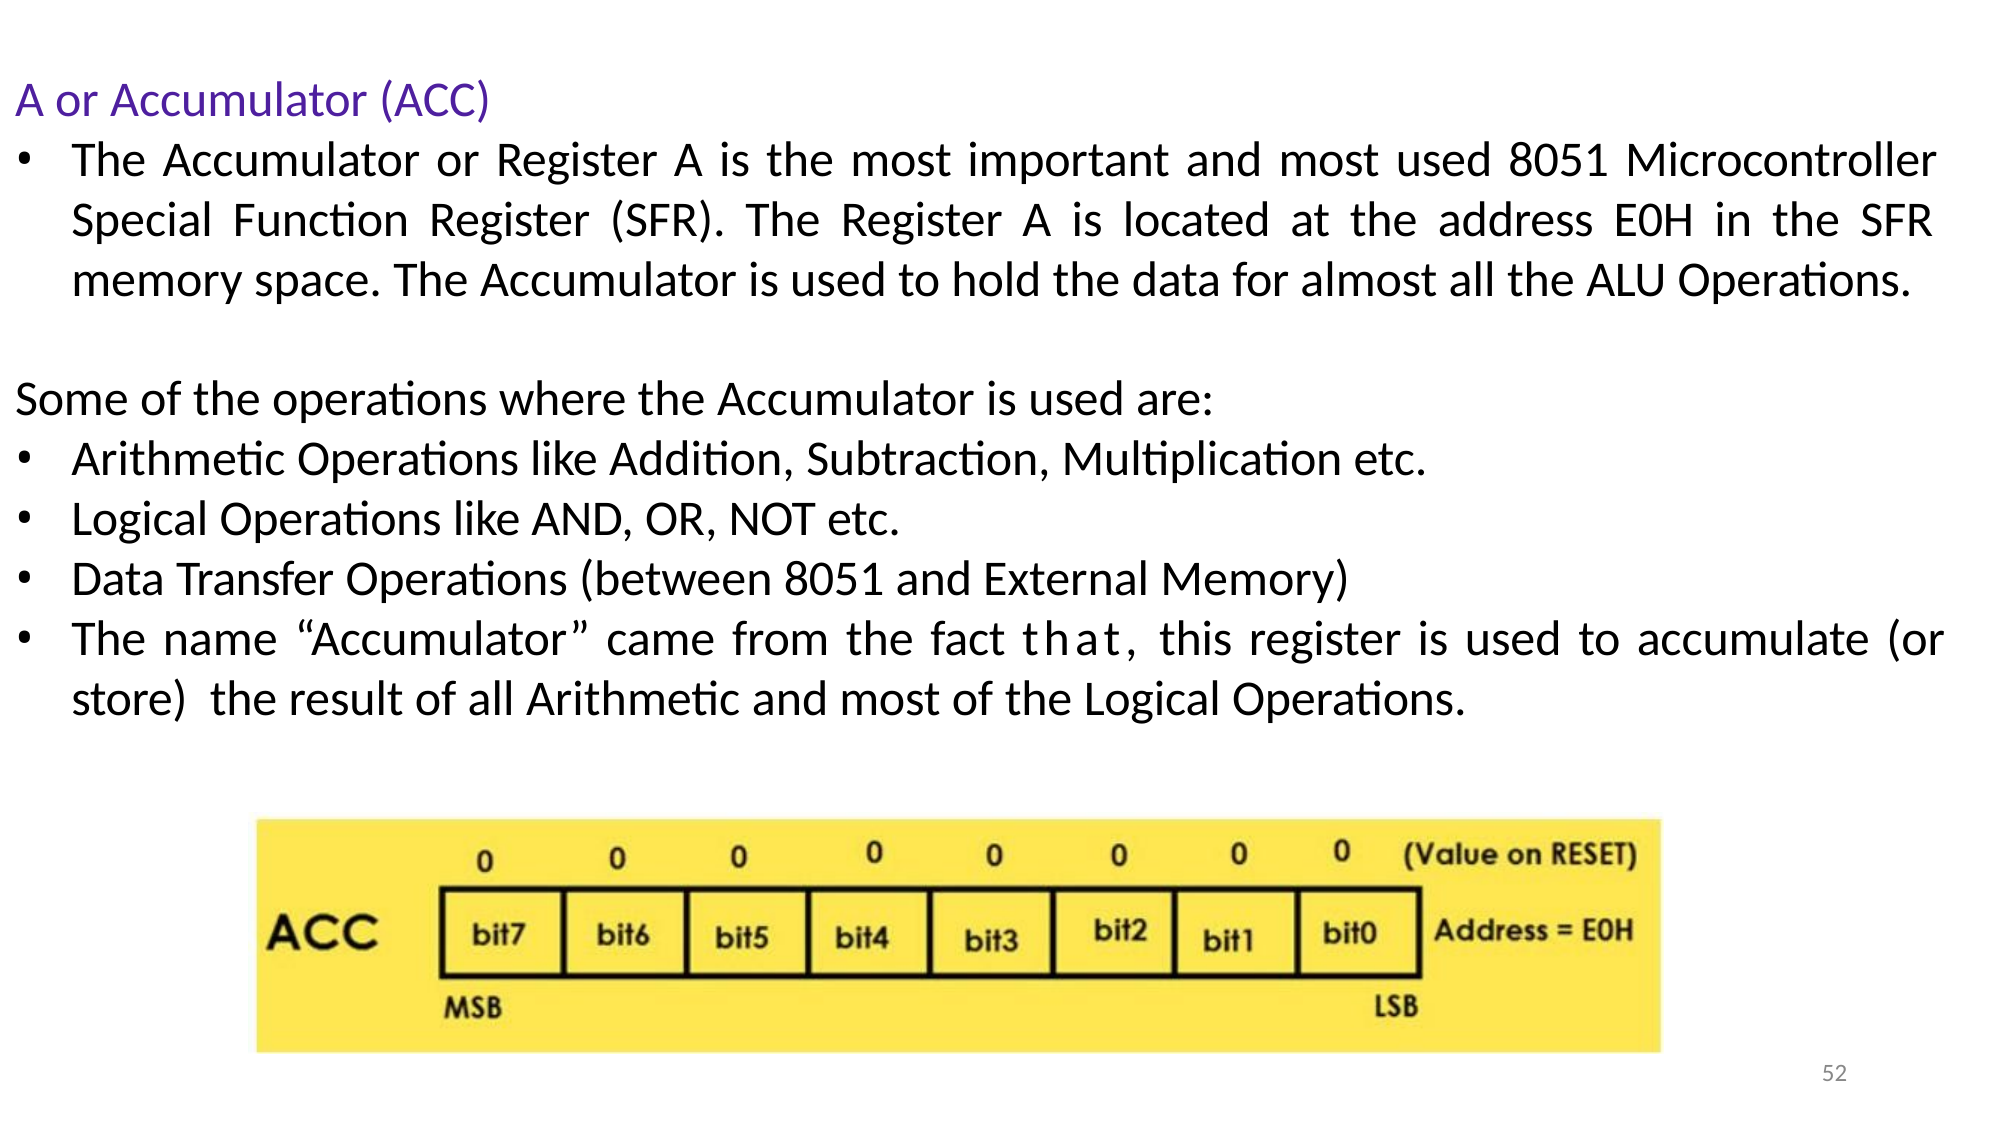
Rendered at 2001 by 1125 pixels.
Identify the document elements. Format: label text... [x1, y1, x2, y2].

text_box A or Accumulator (ACC) The Accumulator or Register A is the most important and most used 8051 Microcontroller Special Function Register (SFR). The Register A is located at the address E0H in the SFR memory space. The Accumulator is used to hold the data for almost all the ALU Operations. Some of the operations where the Accumulator is used are: Arithmetic Operations like Addition, Subtraction, Multiplication etc. Logical Operations like AND, OR, NOT etc. Data Transfer Operations (between 8051 and External Memory) The name “Accumulator” came from the fact that, this register is used to accumulate (or store) the result of all Arithmetic and most of the Logical Operations. [12, 64, 1955, 726]
slide_number 52 [1815, 1060, 1854, 1125]
picture [248, 812, 1664, 1054]
